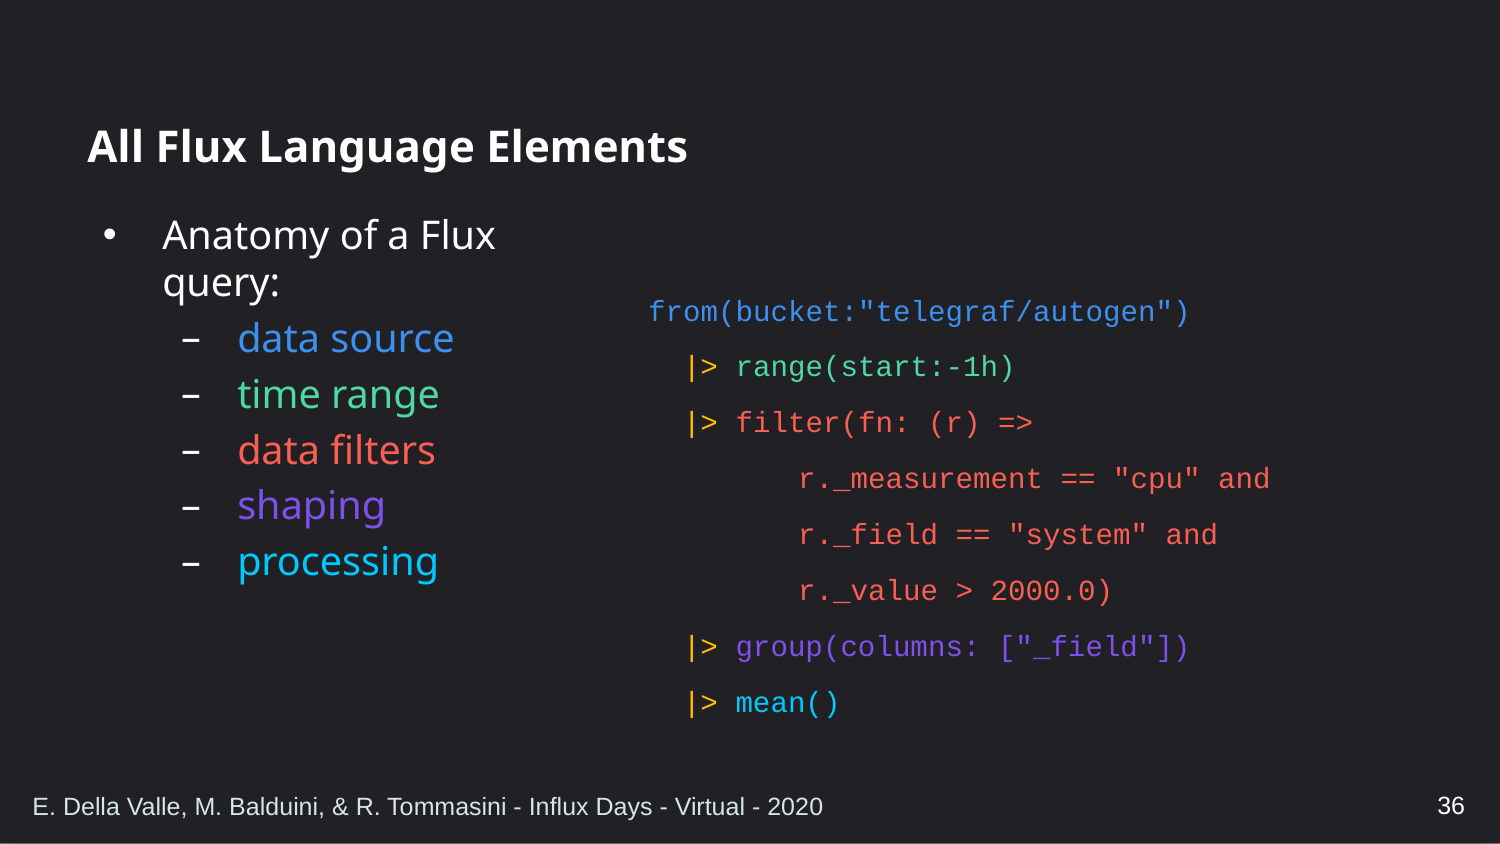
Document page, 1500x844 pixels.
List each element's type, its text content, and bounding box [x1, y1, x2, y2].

title All Flux Language Elements [76, 99, 1423, 196]
text_box from(bucket:"telegraf/autogen") |> range(start:-1h) |> filter(fn: (r) => r._measurement == "cpu" and r._field == "system" and r._value > 2000.0) |> group(columns: ["_field"]) |> mean() [633, 263, 1443, 782]
footer E. Della Valle, M. Balduini, & R. Tommasini - Influx Days - Virtual - 2020 [17, 783, 1135, 828]
list Anatomy of a Flux query: data source time range data filters shaping processing [76, 204, 634, 761]
slide_number 36 [1142, 782, 1481, 828]
